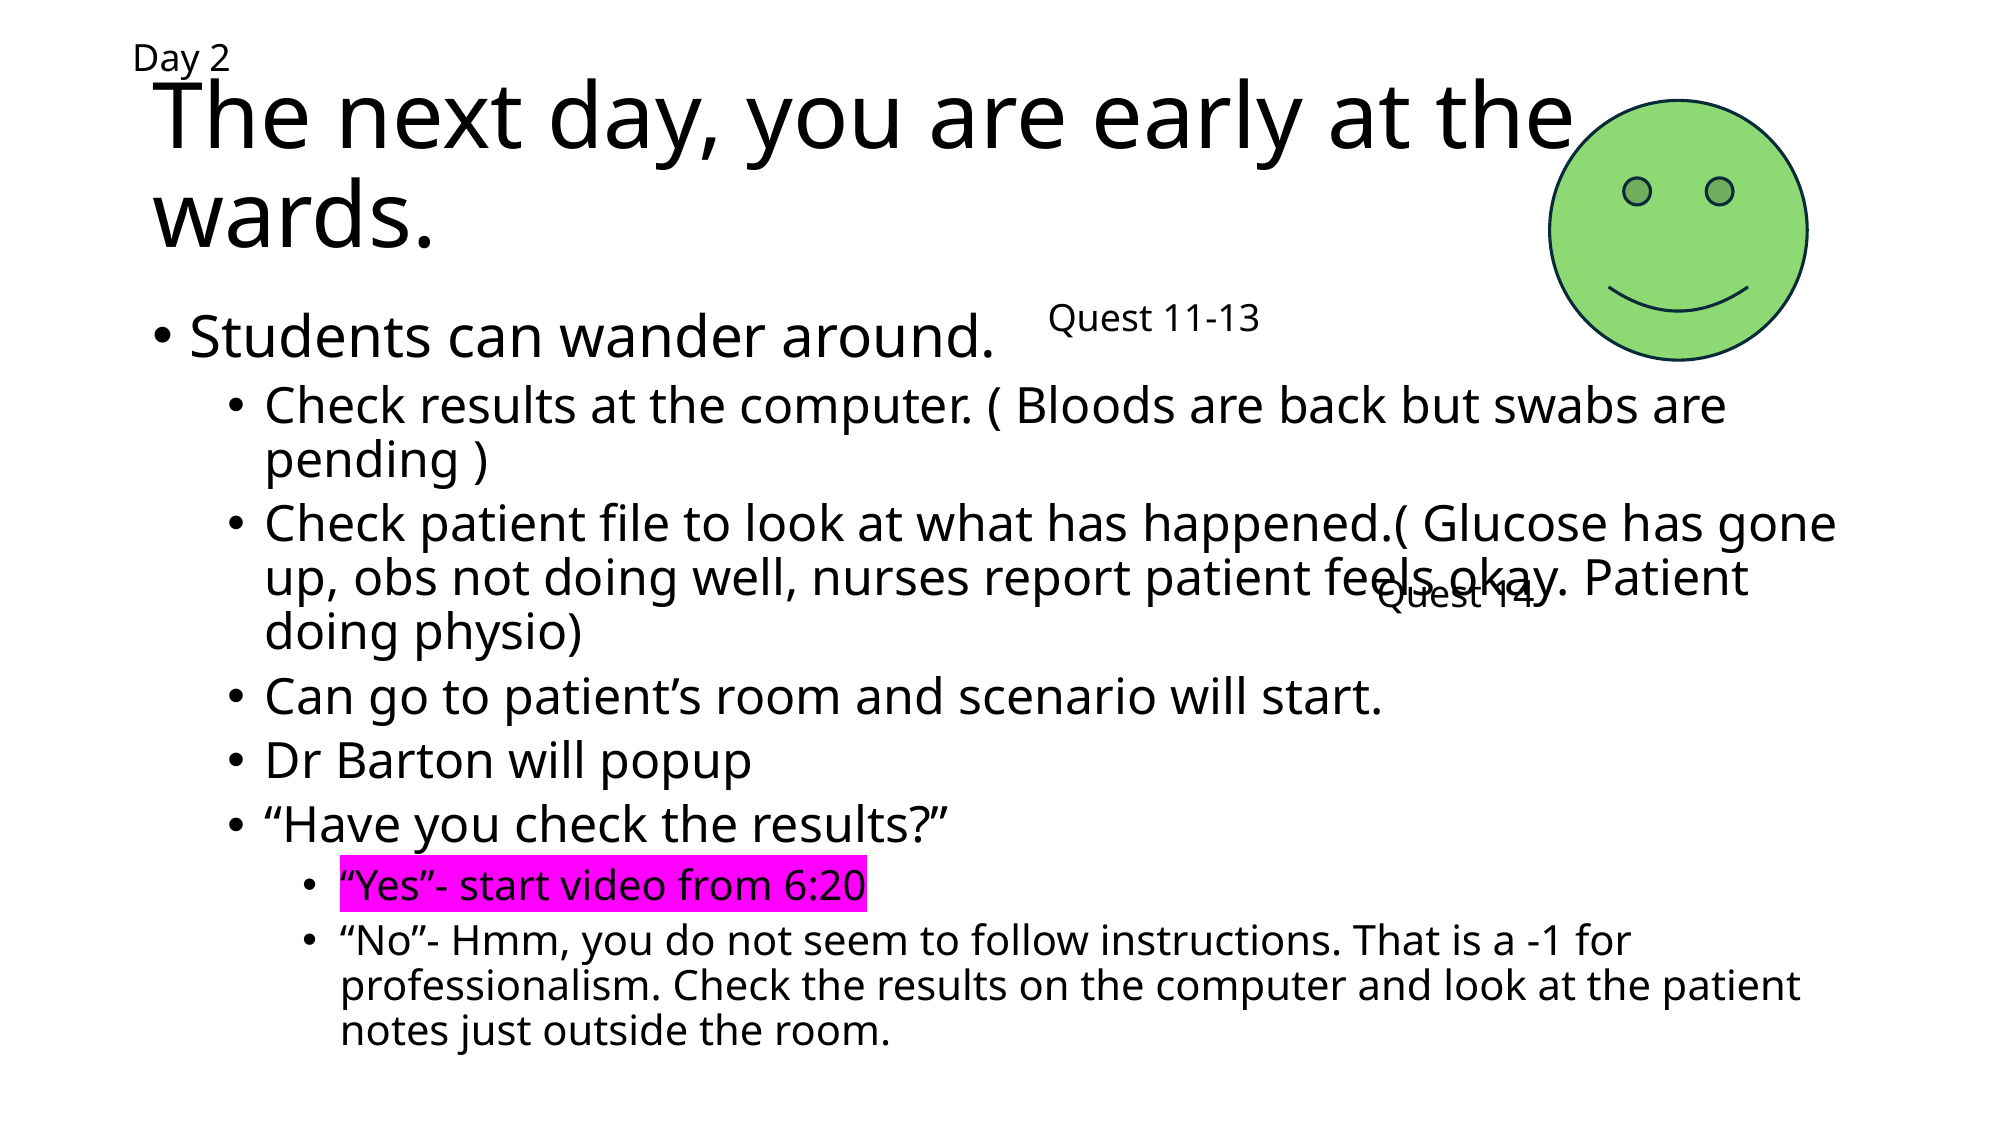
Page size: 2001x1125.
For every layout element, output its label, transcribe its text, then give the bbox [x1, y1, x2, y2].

list Students can wander around. Check results at the computer. ( Bloods are back but swabs are pending ) Check patient file to look at what has happened.( Glucose has gone up, obs not doing well, nurses report patient feels okay. Patient doing physio) Can go to patient’s room and scenario will start. Dr Barton will popup “Have you check the results?” “Yes”- start video from 6:20 “No”- Hmm, you do not seem to follow instructions. That is a -1 for professionalism. Check the results on the computer and look at the patient notes just outside the room. [137, 299, 1863, 1014]
text_box Quest 11-13 [1032, 286, 1440, 347]
text_box Day 2 [117, 26, 549, 132]
text_box [1548, 98, 1809, 362]
text_box Quest 14 [1361, 562, 1769, 623]
title The next day, you are early at the wards. [137, 59, 1863, 278]
